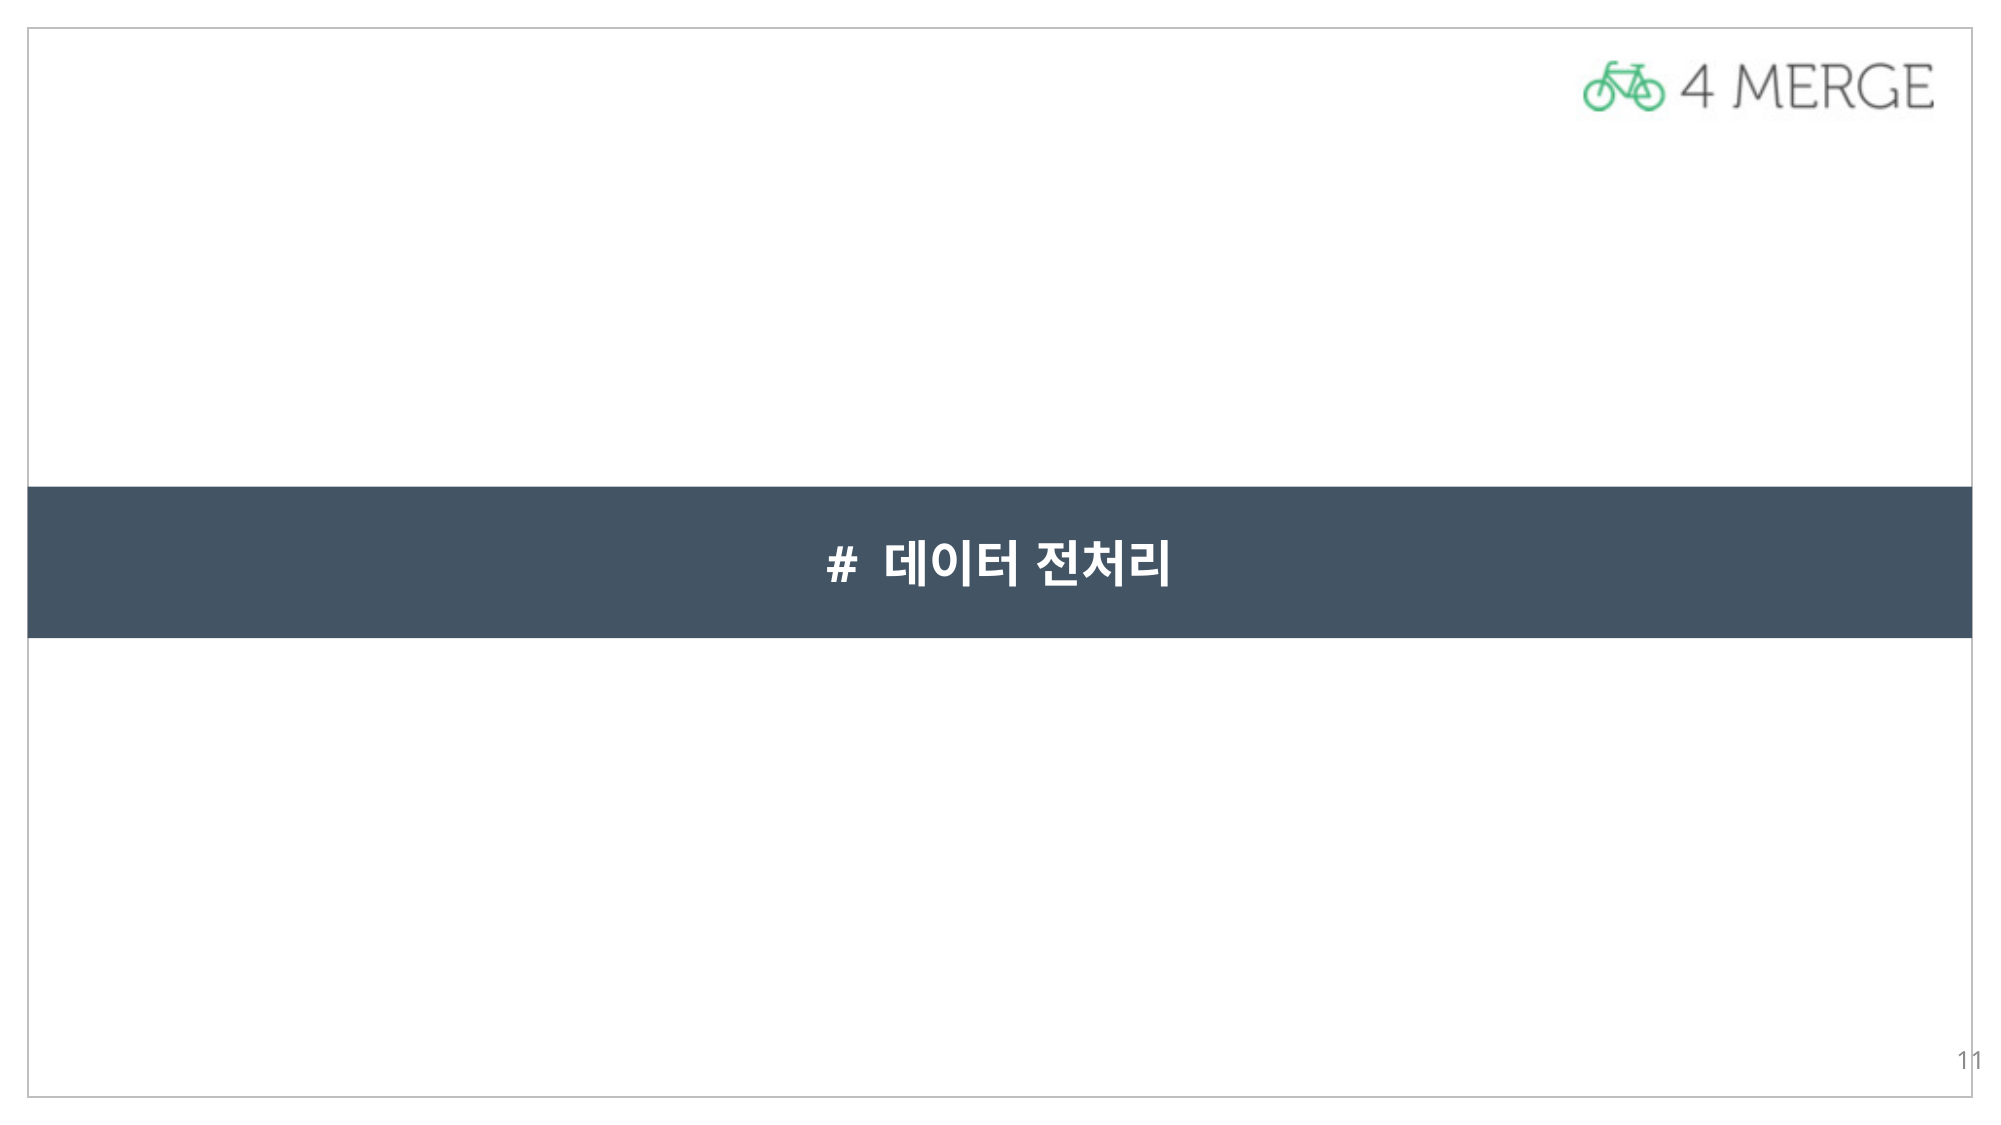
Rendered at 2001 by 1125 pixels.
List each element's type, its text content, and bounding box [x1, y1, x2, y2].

picture [1545, 32, 1971, 141]
slide_number 10 [1550, 1031, 2000, 1092]
text_box # 데이터 전처리 [27, 486, 1973, 639]
